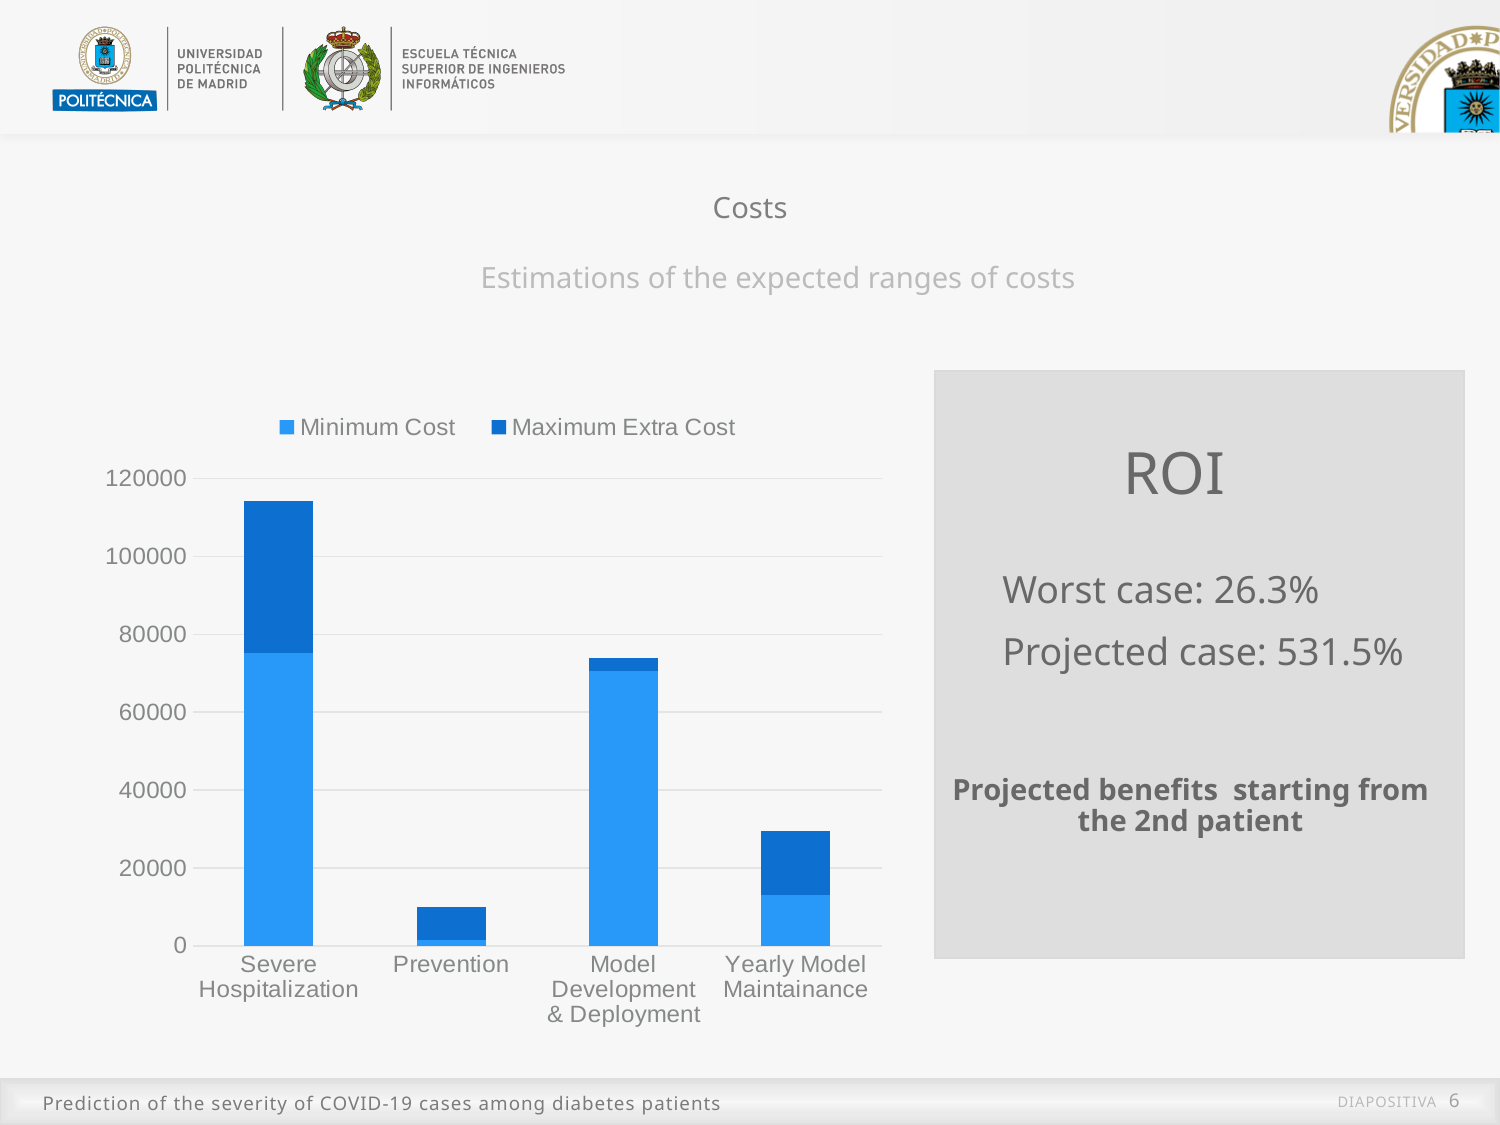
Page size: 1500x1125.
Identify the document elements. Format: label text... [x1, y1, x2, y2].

picture [1387, 23, 1500, 133]
picture [1470, 101, 1483, 115]
chart [105, 328, 883, 1028]
picture [30, 4, 587, 134]
text_box Projected benefits starting from the 2nd patient [934, 767, 1447, 958]
text_box Worst case: 26.3% Projected case: 531.5% [987, 564, 1464, 693]
list Prediction of the severity of COVID-19 cases among diabetes patients [36, 1077, 1410, 1125]
list Costs [477, 185, 1023, 248]
list Estimations of the expected ranges of costs [402, 255, 1155, 330]
text_box [934, 370, 1465, 959]
text_box ROI [1108, 437, 1500, 673]
